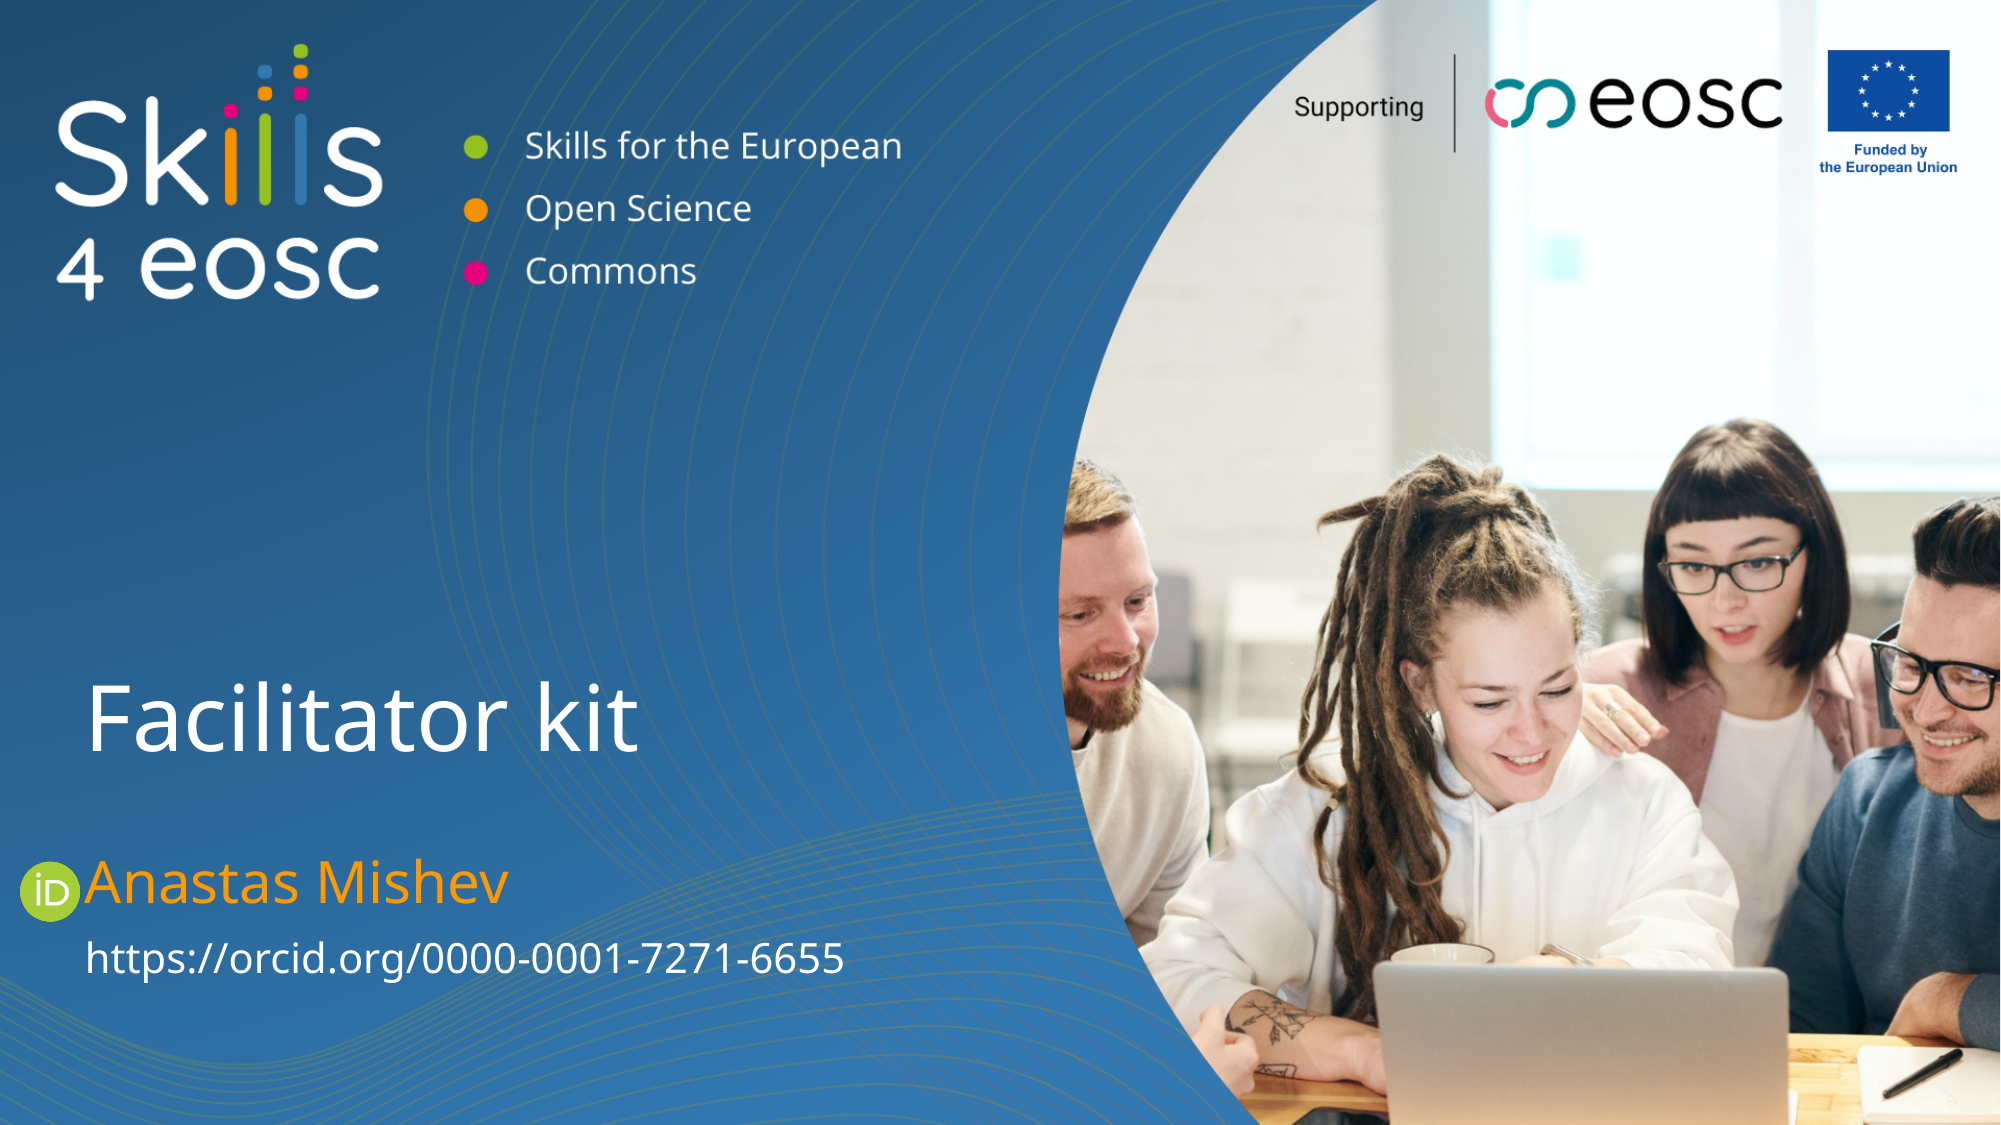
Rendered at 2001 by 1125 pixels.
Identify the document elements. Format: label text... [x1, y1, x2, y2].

picture [0, 0, 2001, 1125]
title Facilitator kit [69, 387, 1027, 780]
subtitle Anastas Mishev https://orcid.org/0000-0001-7271-6655 [69, 846, 1027, 1118]
